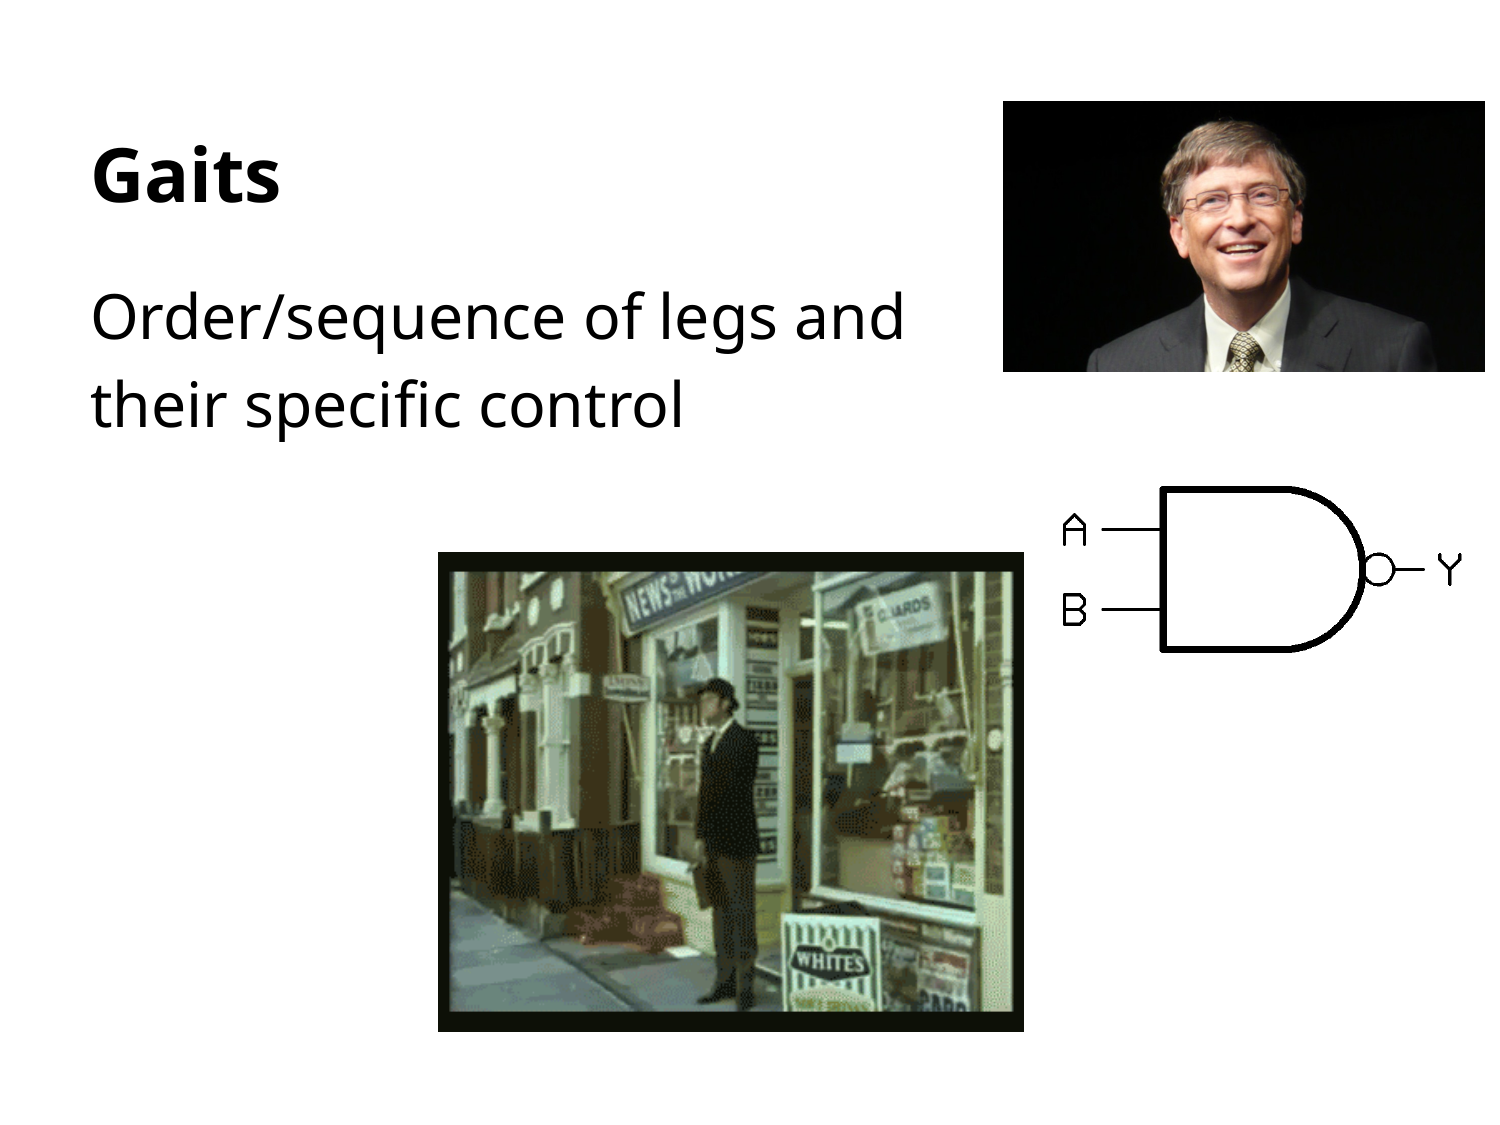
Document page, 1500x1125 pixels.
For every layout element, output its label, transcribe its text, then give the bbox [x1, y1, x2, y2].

list Order/sequence of legs and their specific control [75, 262, 1425, 1078]
picture [1049, 475, 1476, 664]
picture [1003, 101, 1485, 372]
title Gaits [75, 45, 1425, 233]
picture [438, 551, 1024, 1032]
